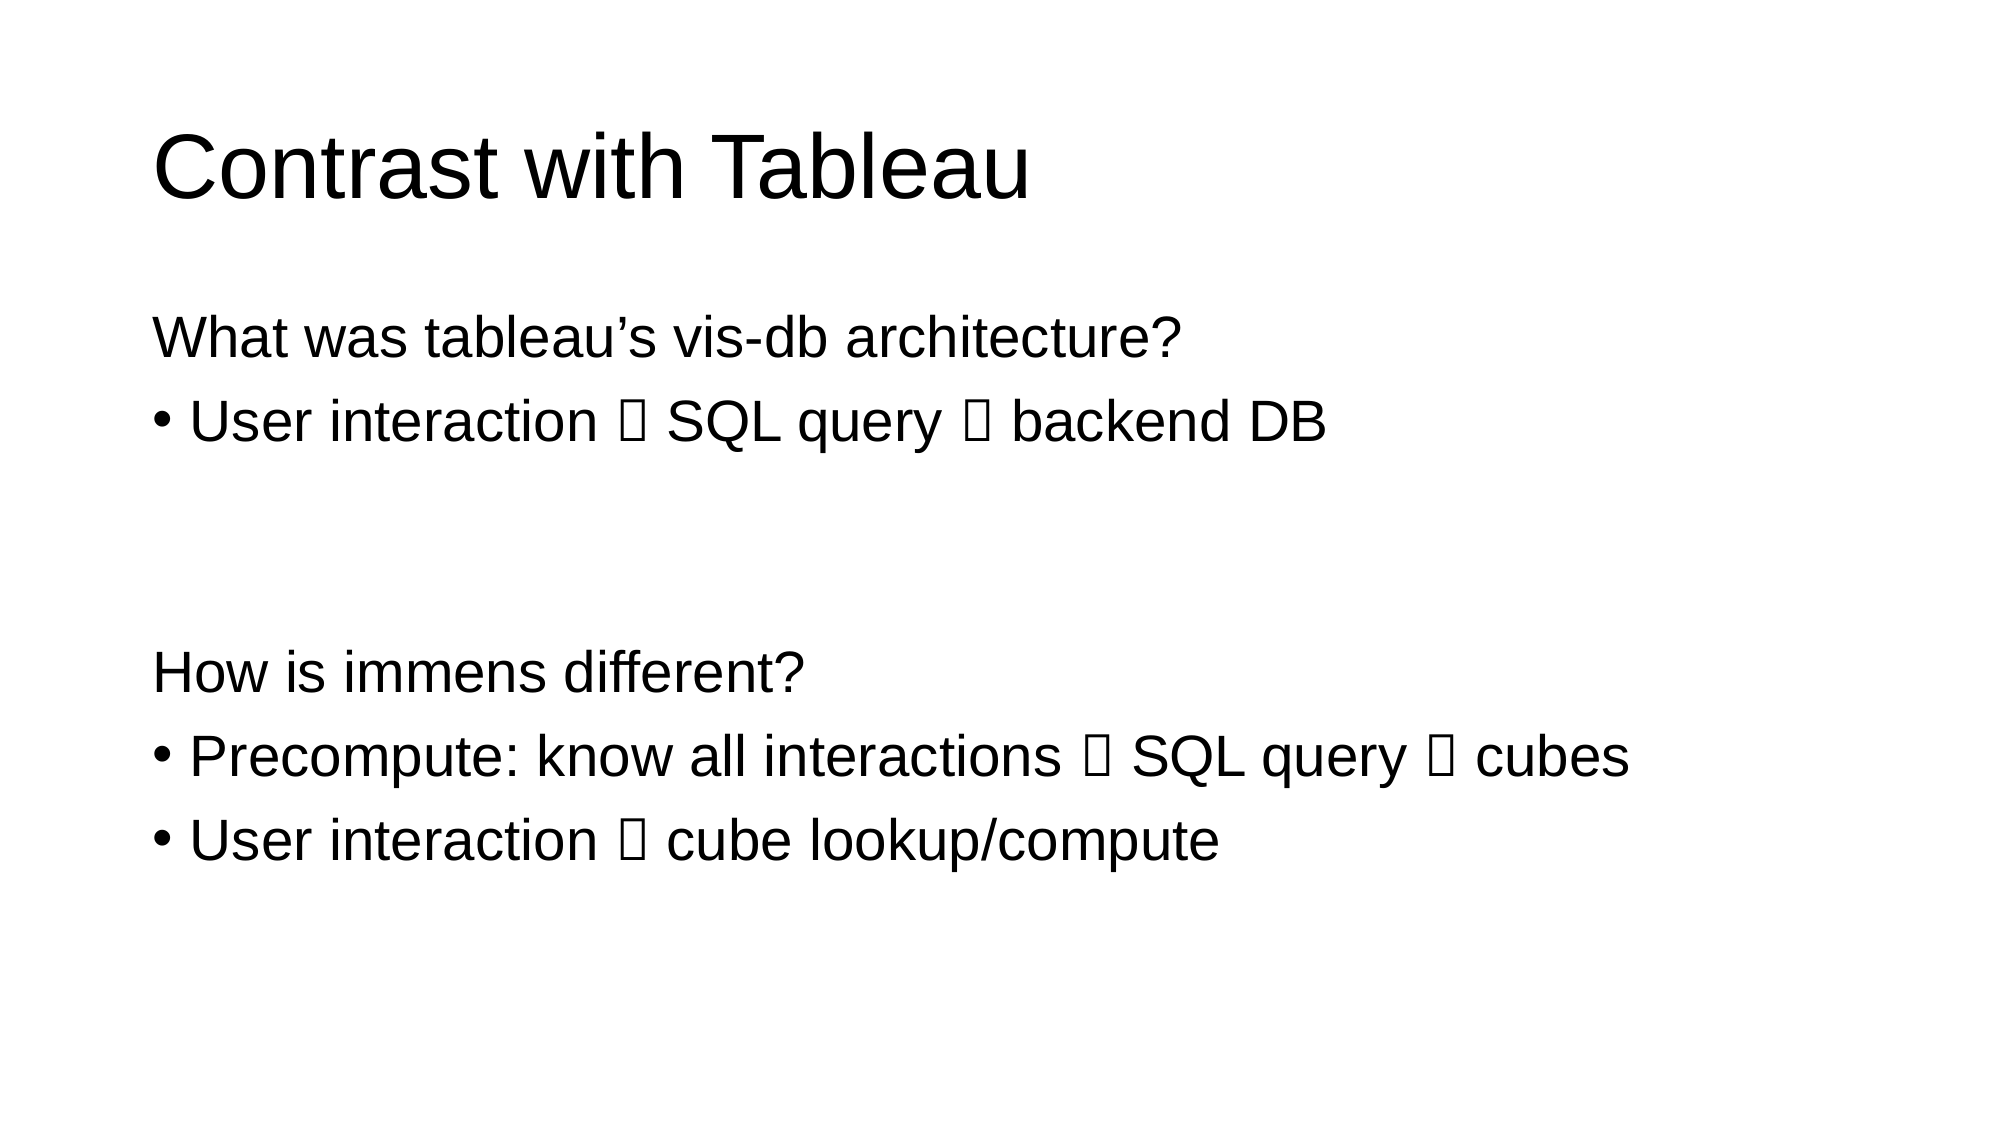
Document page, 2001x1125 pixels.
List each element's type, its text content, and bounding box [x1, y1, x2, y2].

list What was tableau’s vis-db architecture? User interaction  SQL query  backend DB How is immens different? Precompute: know all interactions  SQL query  cubes User interaction  cube lookup/compute [137, 299, 1863, 1014]
title Contrast with Tableau [137, 59, 1863, 278]
